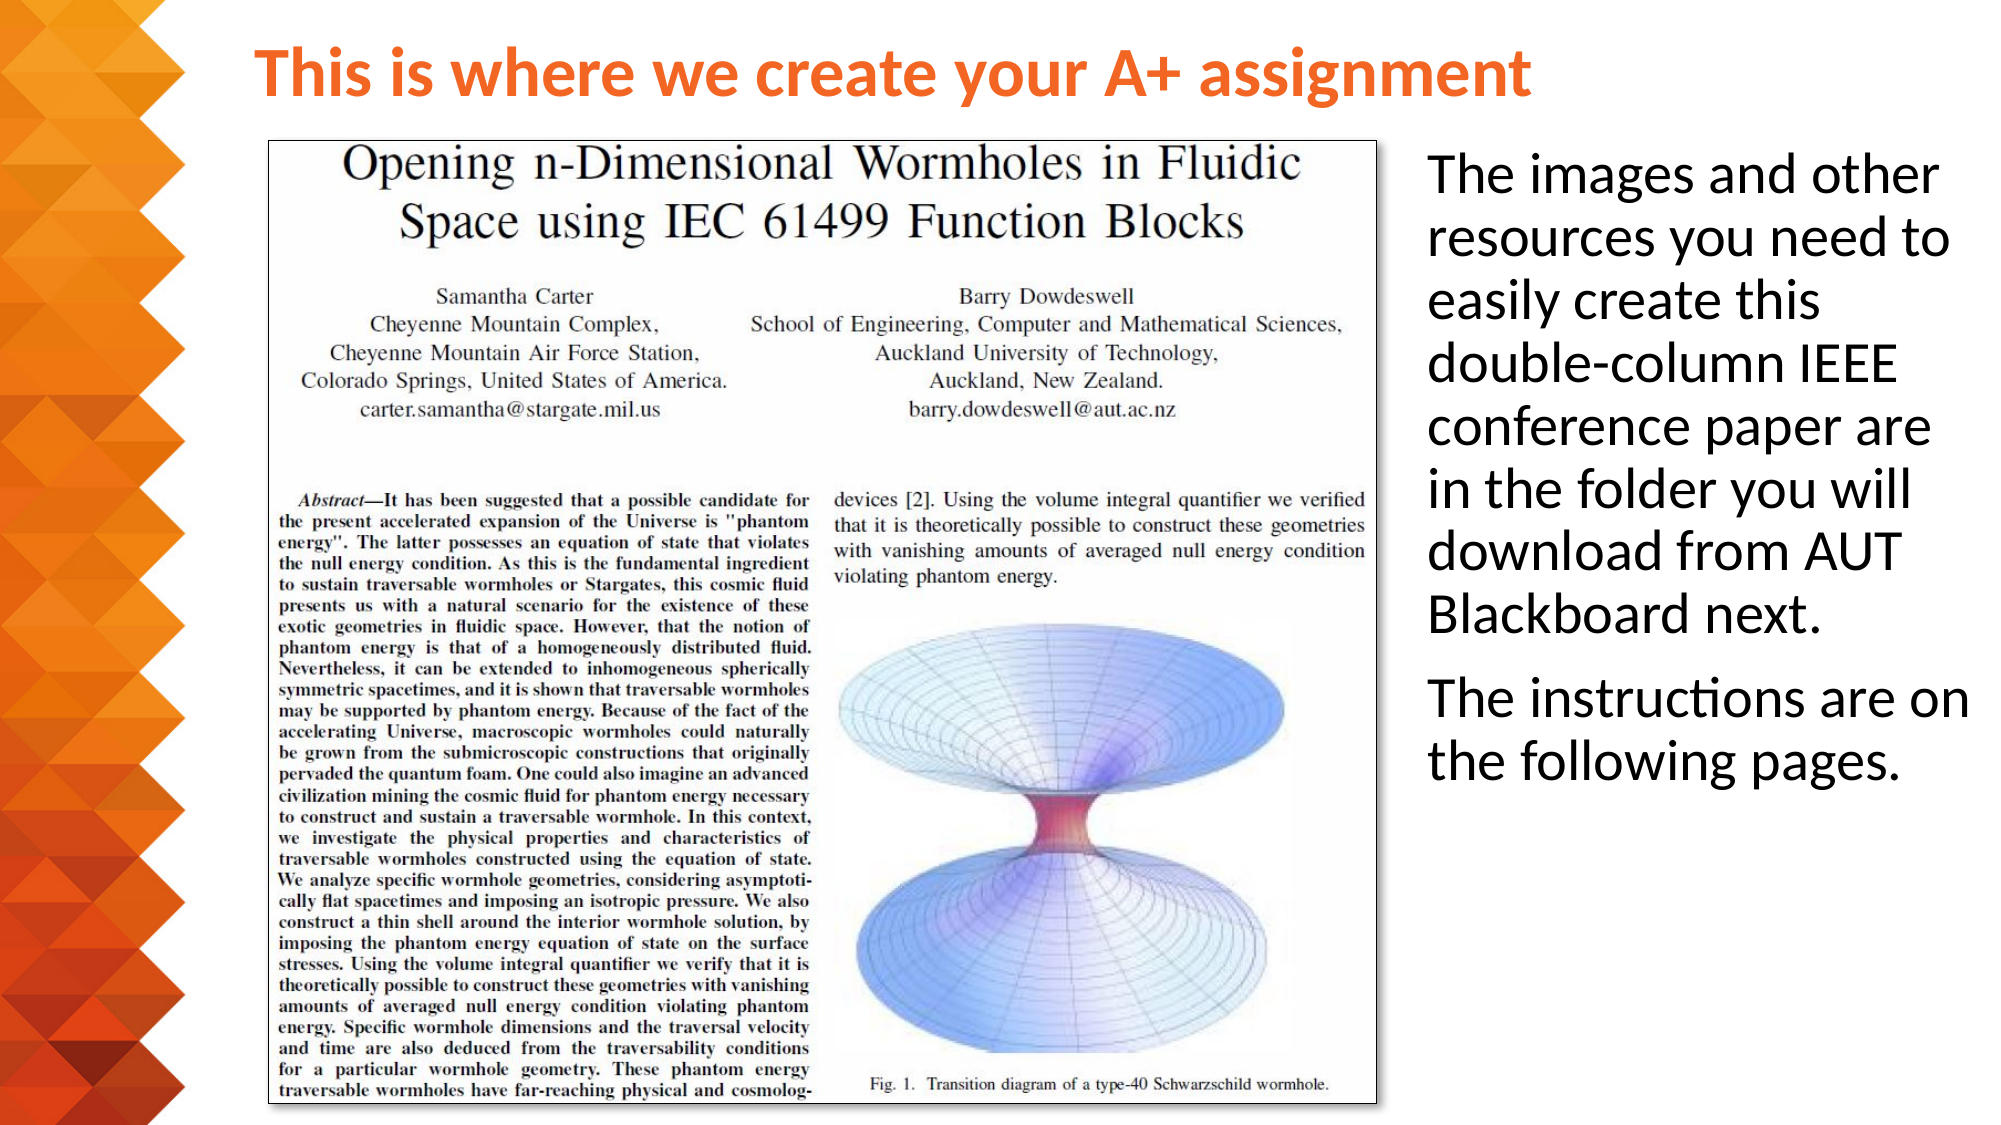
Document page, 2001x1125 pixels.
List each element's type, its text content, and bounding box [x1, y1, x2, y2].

list The images and other resources you need to easily create this double-column IEEE conference paper are in the folder you will download from AUT Blackboard next. The instructions are on the following pages. [1412, 136, 1987, 1086]
picture [0, 0, 2001, 1125]
title This is where we create your A+ assignment [239, 27, 2000, 120]
